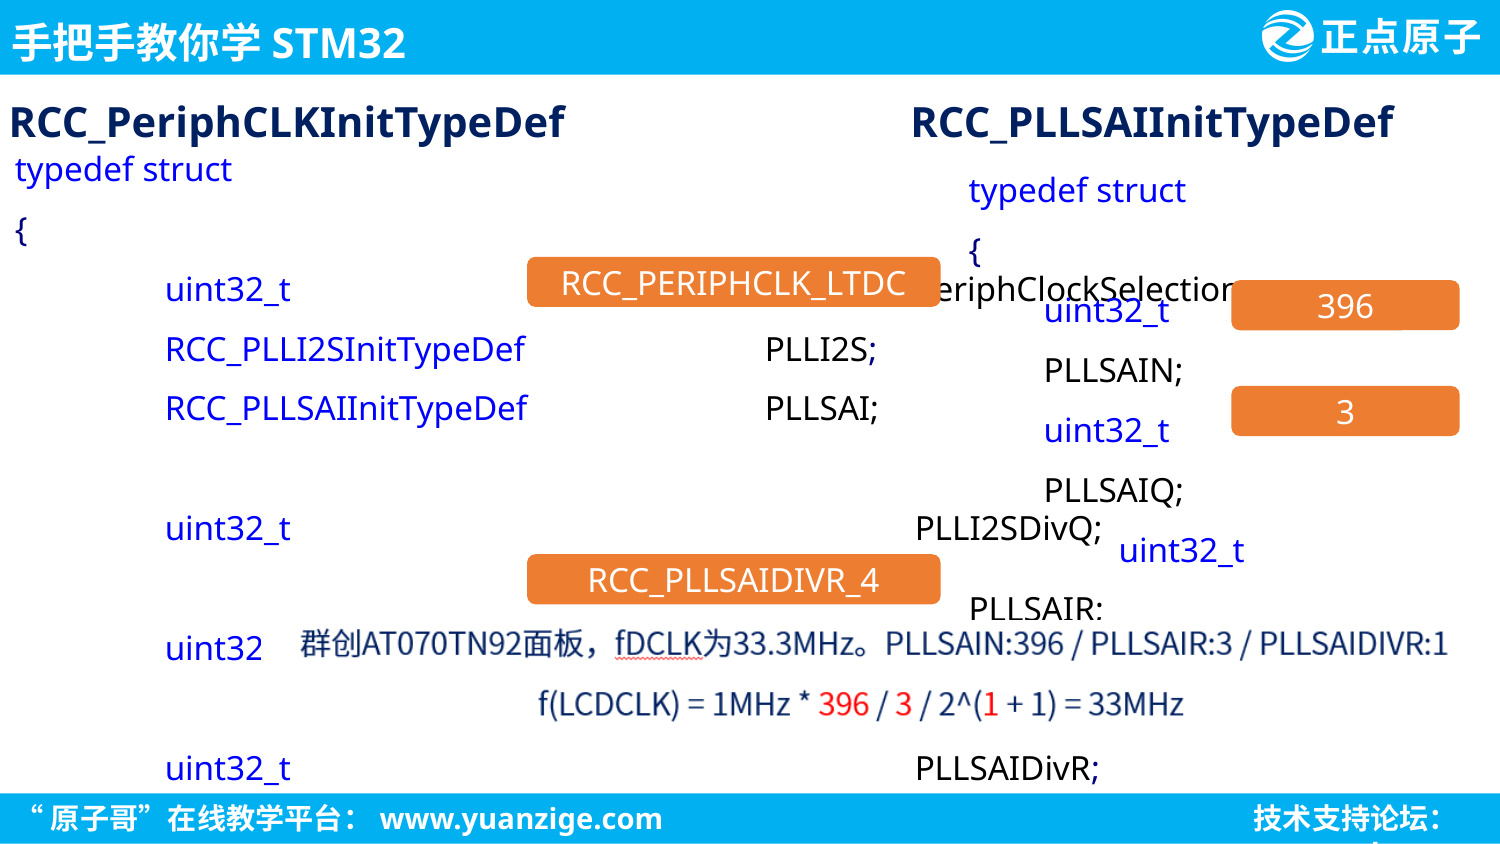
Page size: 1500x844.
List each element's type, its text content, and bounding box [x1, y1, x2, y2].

text_box 3 [1230, 384, 1461, 438]
text_box RCC_PERIPHCLK_LTDC [526, 255, 942, 308]
text_box 手把手教你学STM32 [0, 0, 967, 75]
text_box RCC_PLLSAIDIVR_4 [526, 553, 942, 606]
picture [1412, 44, 1418, 52]
text_box RCC_PLLSAIInitTypeDef [902, 66, 1468, 150]
picture [1391, 45, 1397, 53]
text_box [967, 0, 1500, 76]
text_box 技术支持论坛：www.openedv.com [967, 793, 1480, 844]
text_box [0, 792, 1500, 844]
text_box “原子哥”在线教学平台：www.yuanzige.com [0, 793, 883, 843]
picture [1367, 18, 1396, 42]
text_box typedef struct { uint32_t PLLSAIN; uint32_t PLLSAIQ; uint32_t PLLSAIR; } RCC_PLLSAIInitTypeDef; [953, 150, 1452, 620]
picture [1263, 27, 1307, 61]
picture [1404, 20, 1438, 54]
picture [261, 620, 1500, 726]
text_box typedef struct { uint32_t PeriphClockSelection; RCC_PLLI2SInitTypeDef PLLI2S; RCC_PLLSAIInitTypeDef PLLSAI; uint32_t PLLI2SDivQ; uint32_t PLLSAIDivQ; uint32_t PLLSAIDivR; uint32_t RTCClockSelection; uint32_t TIMPresSelcection; } RCC_PeriphCLKInitTypeDef; [0, 120, 1468, 792]
picture [1445, 21, 1479, 54]
picture [1431, 44, 1438, 52]
picture [1267, 11, 1313, 45]
text_box RCC_PeriphCLKInitTypeDef [1, 76, 700, 120]
text_box 396 [1230, 279, 1461, 332]
picture [1364, 45, 1370, 53]
picture [1322, 21, 1357, 52]
